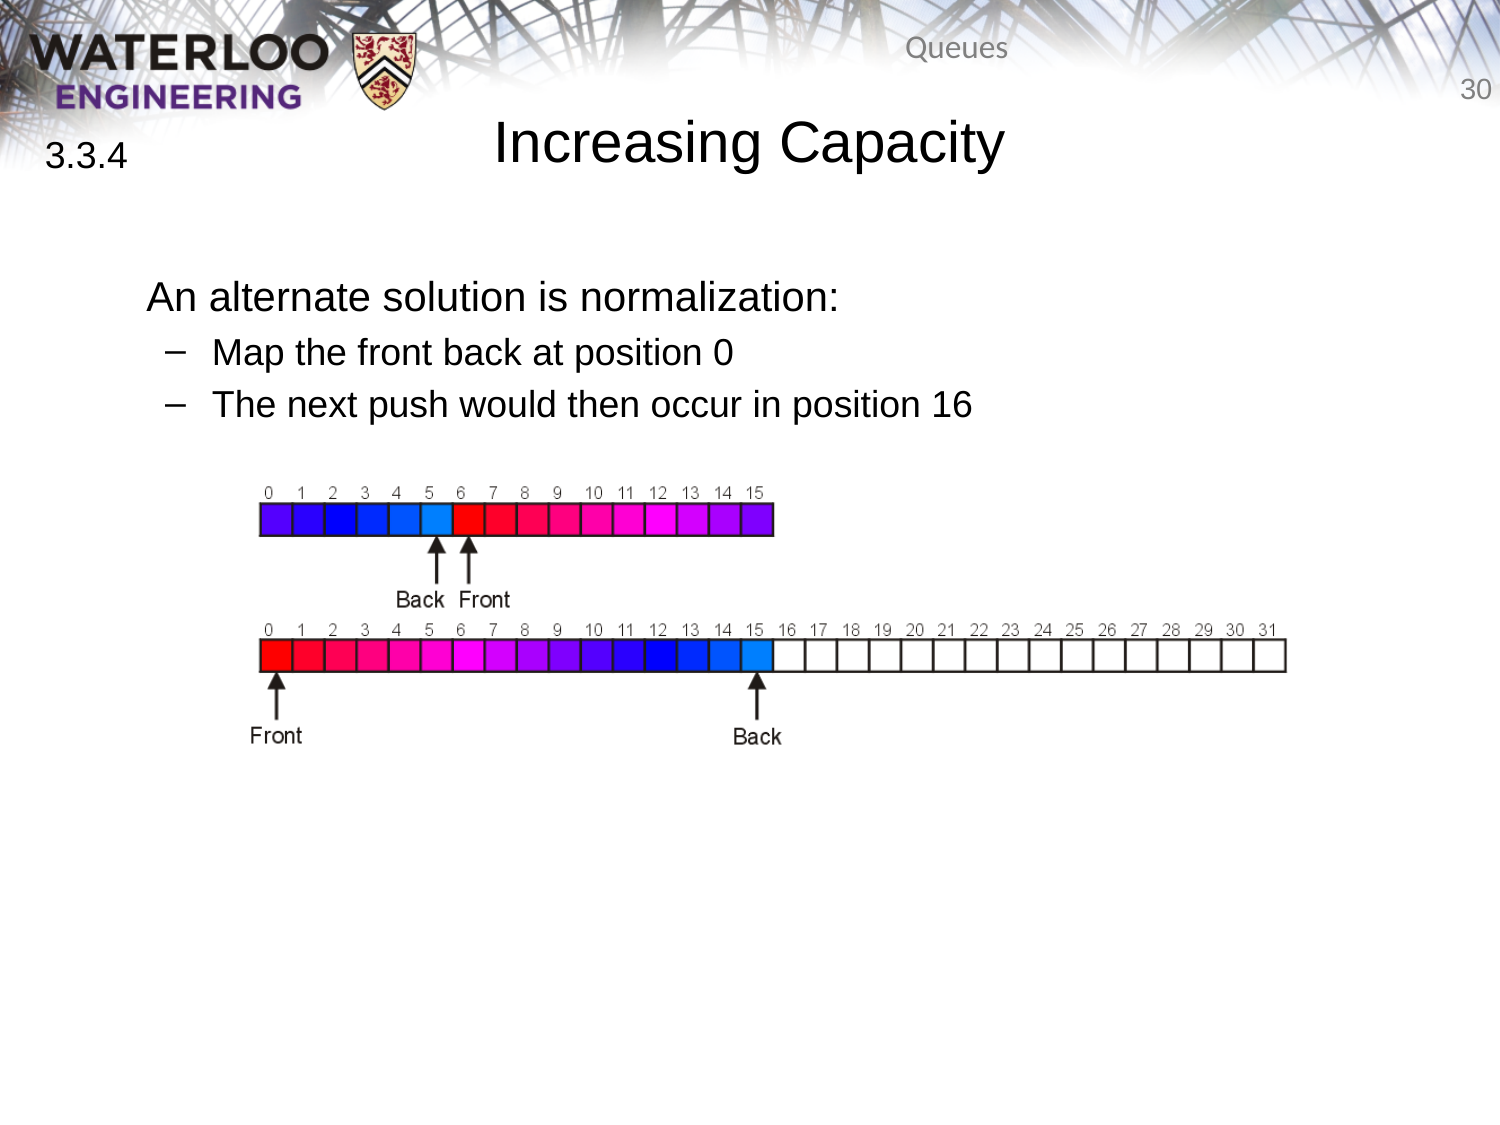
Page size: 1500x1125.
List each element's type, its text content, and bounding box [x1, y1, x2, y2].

picture [0, 0, 1500, 1125]
title Increasing Capacity [74, 44, 1426, 233]
list An alternate solution is normalization: Map the front back at position 0 The next push would then occur in position 16 [74, 262, 1426, 1006]
text_box 3.3.4 [30, 124, 144, 184]
